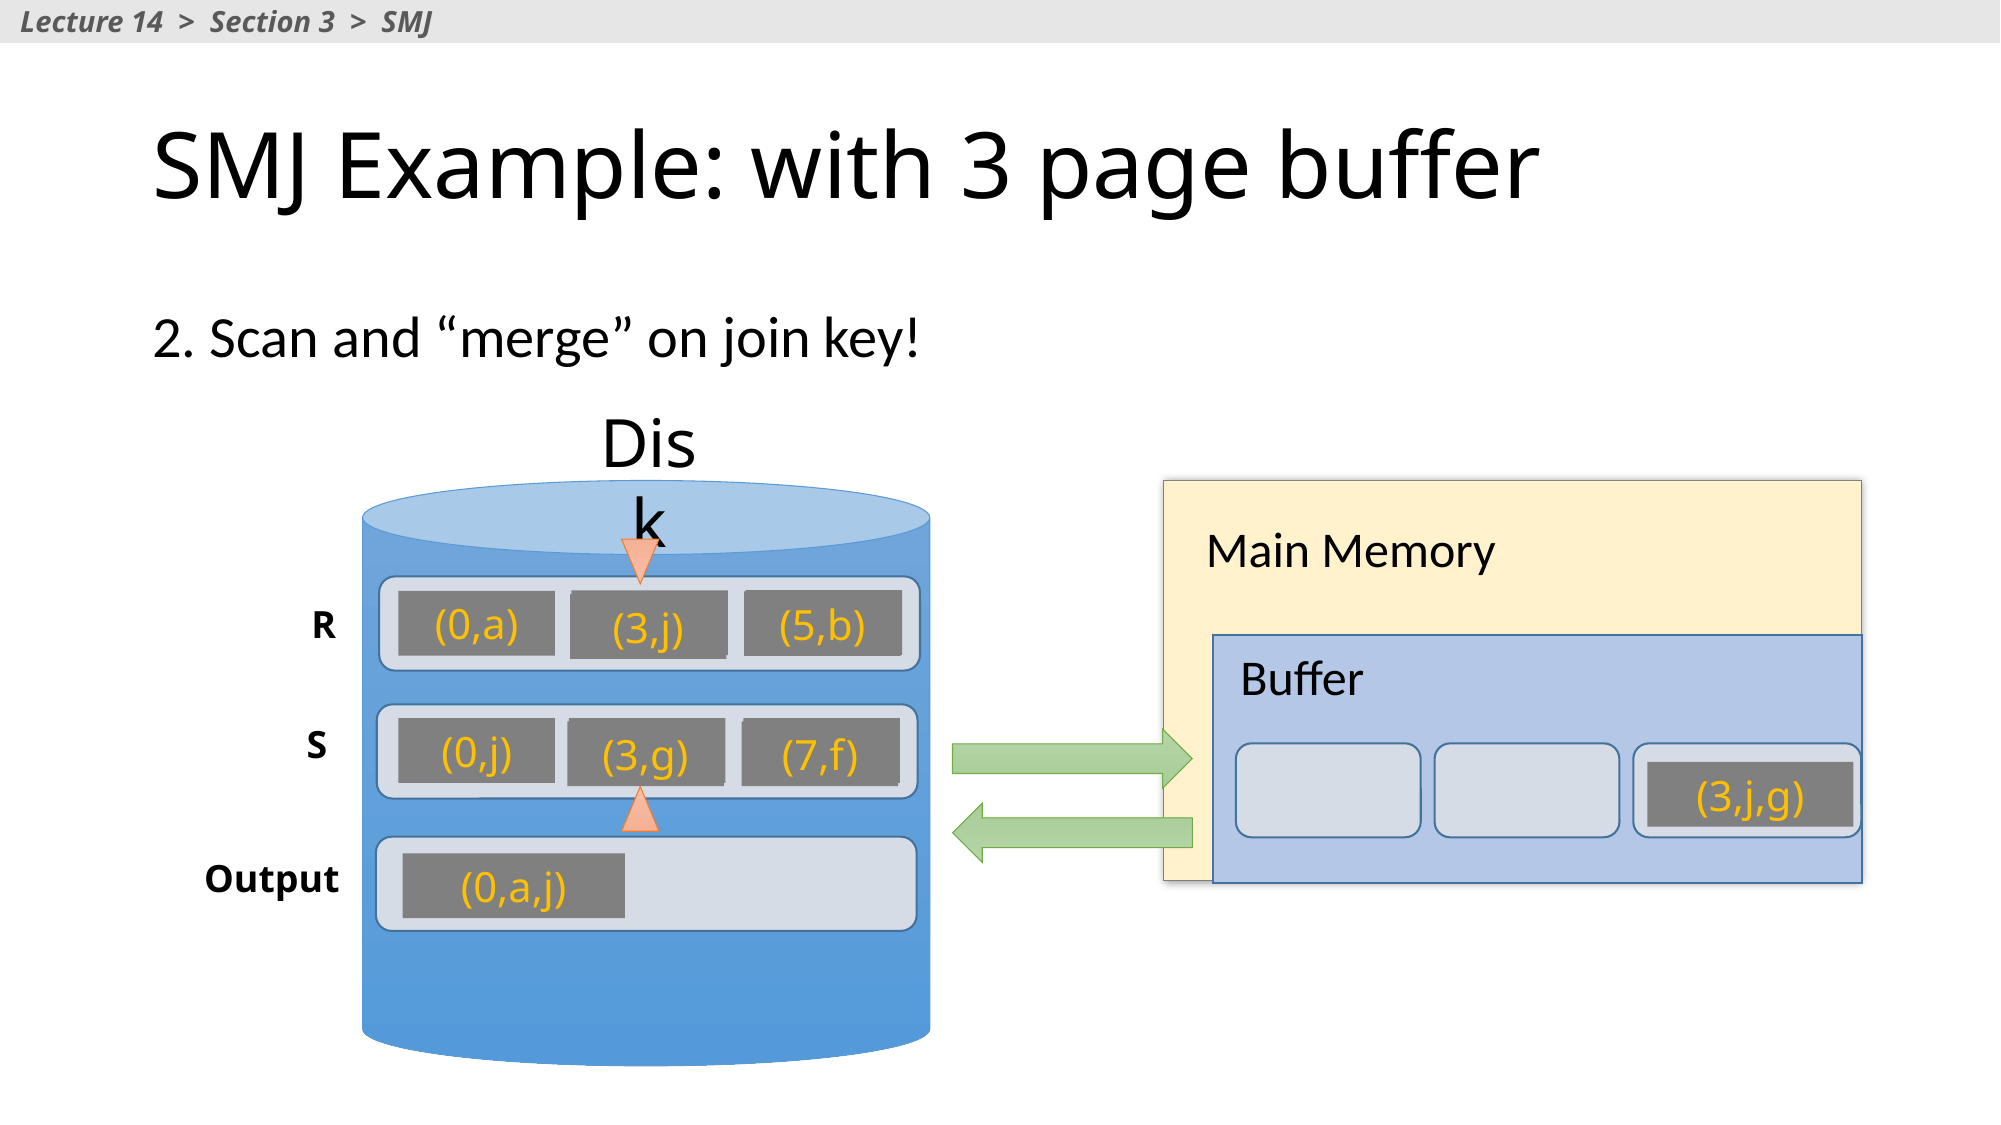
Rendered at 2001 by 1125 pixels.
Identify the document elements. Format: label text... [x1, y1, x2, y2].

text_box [0, 0, 2000, 47]
text_box (3,g) [567, 721, 724, 787]
text_box [378, 575, 922, 672]
text_box Disk [576, 393, 722, 569]
text_box [620, 538, 660, 586]
text_box (0,a) [398, 590, 555, 656]
list 2. Scan and “merge” on join key! [137, 299, 1863, 1014]
text_box [375, 703, 919, 800]
text_box R [296, 593, 351, 654]
text_box Output [189, 847, 355, 907]
text_box (0,a,j) [402, 853, 625, 919]
text_box (3,g) [568, 718, 726, 783]
text_box [951, 727, 1163, 790]
text_box [620, 785, 660, 832]
text_box [374, 835, 918, 932]
text_box (7,f) [741, 721, 899, 787]
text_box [1163, 480, 1863, 884]
text_box (3,j) [571, 590, 728, 656]
text_box S [291, 713, 343, 774]
text_box (3,j) [570, 594, 727, 659]
text_box (7,f) [743, 718, 900, 783]
text_box [362, 481, 931, 1067]
text_box (5,b) [744, 591, 901, 656]
text_box [951, 801, 1163, 864]
text_box (0,j) [398, 718, 555, 783]
